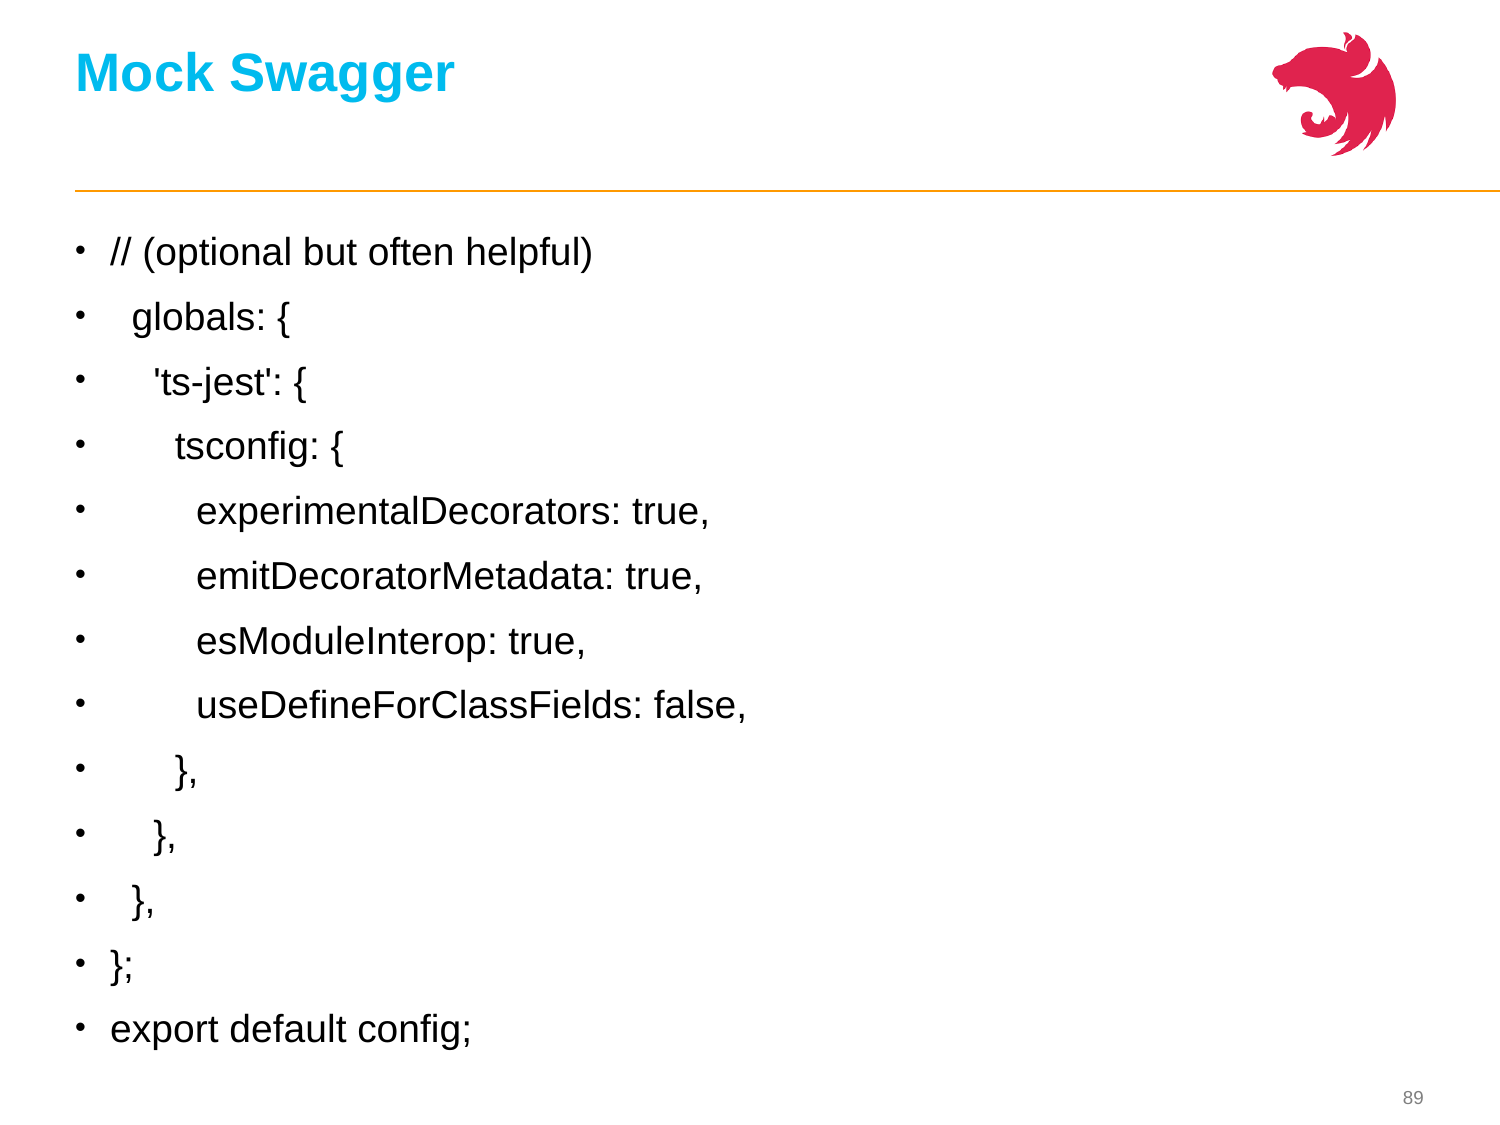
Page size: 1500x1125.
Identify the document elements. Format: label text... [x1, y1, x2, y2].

title Mock Swagger [75, 27, 1422, 157]
list // (optional but often helpful) globals: { 'ts-jest': { tsconfig: { experimentalDecorators: true, emitDecoratorMetadata: true, esModuleInterop: true, useDefineForClassFields: false, }, }, }, }; export default config; [75, 226, 1425, 1053]
